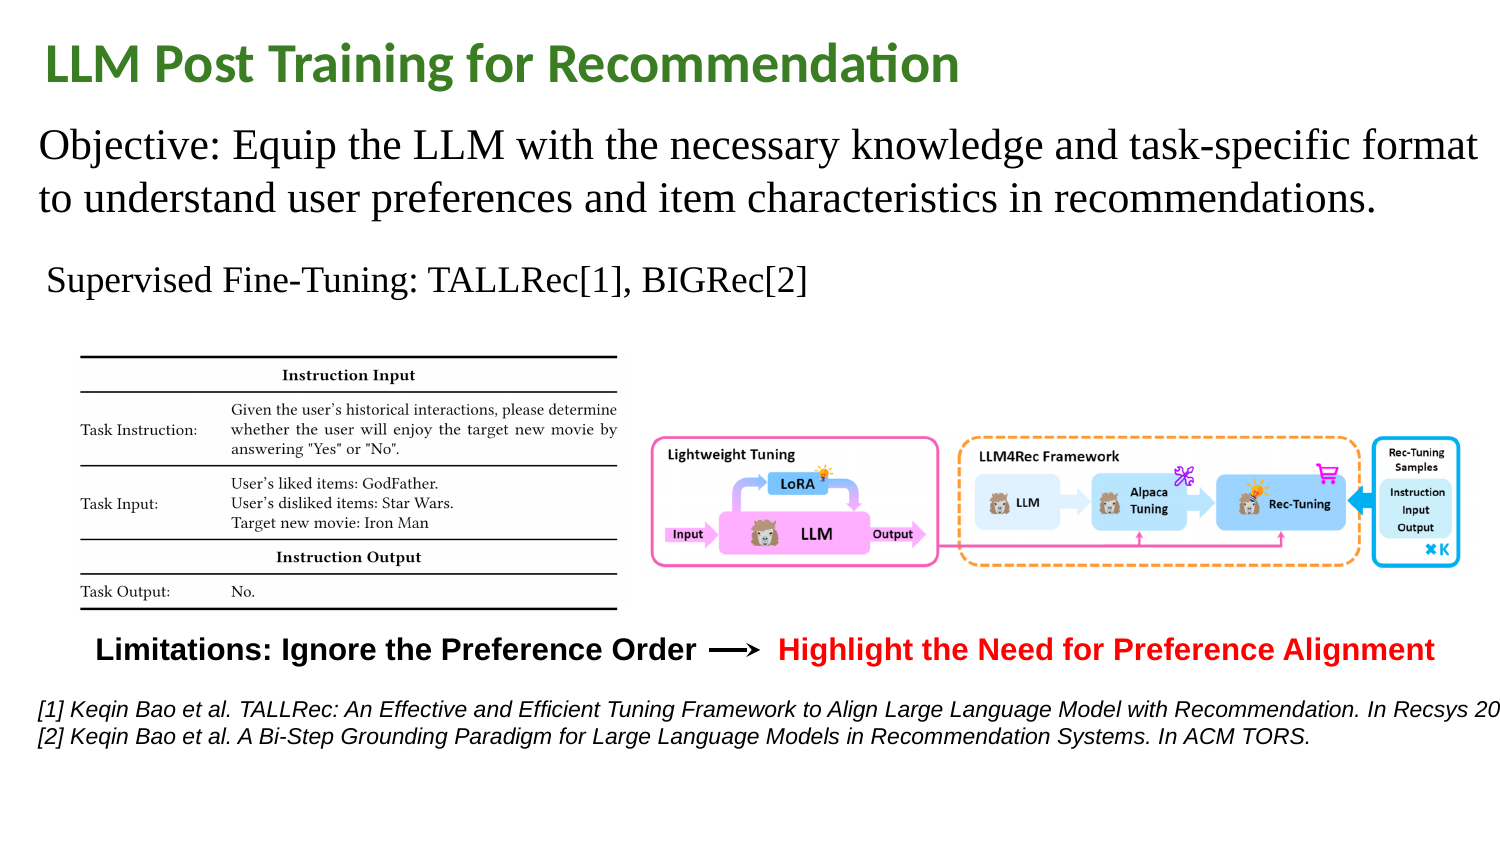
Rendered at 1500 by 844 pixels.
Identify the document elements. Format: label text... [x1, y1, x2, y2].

picture [636, 429, 1475, 572]
text_box Highlight the Need for Preference Alignment [766, 623, 1488, 673]
picture [75, 353, 627, 612]
text_box LLM Post Training for Recommendation [27, 10, 1303, 103]
text_box Limitations: Ignore the Preference Order [84, 623, 766, 673]
text_box [1] Keqin Bao et al. TALLRec: An Effective and Efficient Tuning Framework to Align Large Language Model with Recommendation. In Recsys 2023. [2] Keqin Bao et al. A Bi-Step Grounding Paradigm for Large Language Models in Recommendation Systems. In ACM TORS. [20, 685, 1500, 759]
list Objective: Equip the LLM with the necessary knowledge and task-specific format to understand user preferences and item characteristics in recommendations. [27, 110, 1493, 646]
text_box Supervised Fine-Tuning: TALLRec[1], BIGRec[2] [35, 249, 1199, 306]
